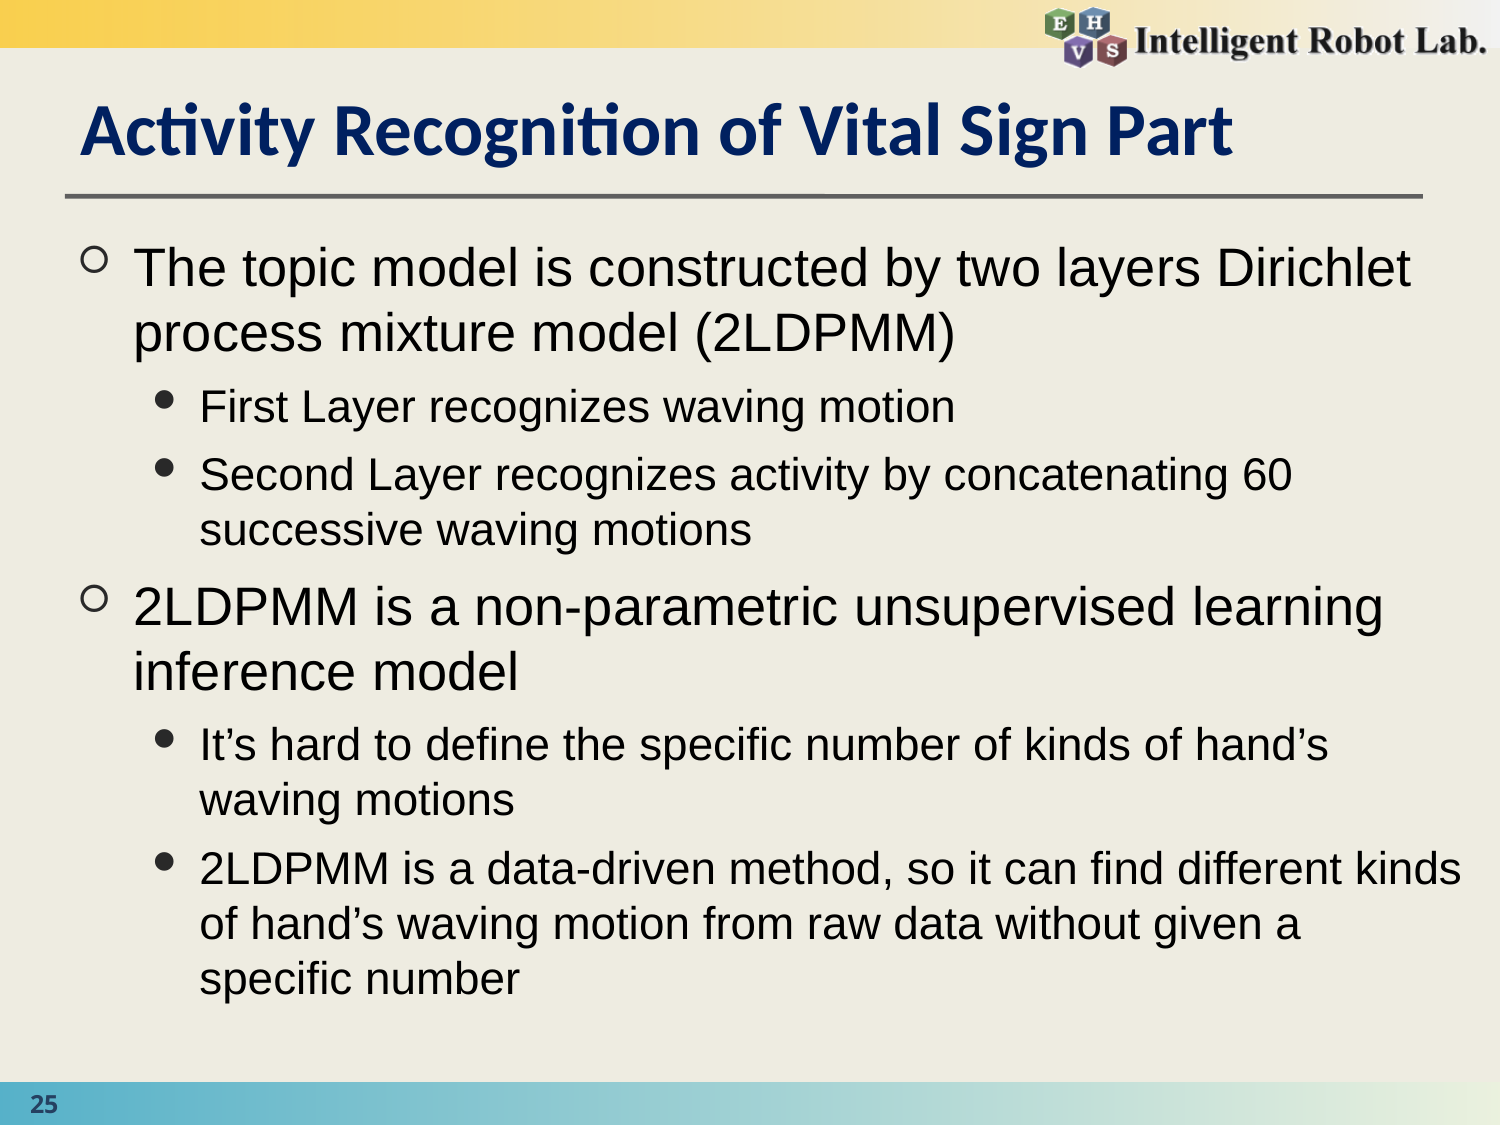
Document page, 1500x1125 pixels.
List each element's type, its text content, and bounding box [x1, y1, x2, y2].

slide_number 25 [0, 1070, 89, 1125]
picture [1045, 7, 1489, 68]
list The topic model is constructed by two layers Dirichlet process mixture model (2LDPMM) First Layer recognizes waving motion Second Layer recognizes activity by concatenating 60 successive waving motions 2LDPMM is a non-parametric unsupervised learning inference model It’s hard to define the specific number of kinds of hand’s waving motions 2LDPMM is a data-driven method, so it can find different kinds of hand’s waving motion from raw data without given a specific number [62, 224, 1483, 1029]
title Activity Recognition of Vital Sign Part [64, 66, 1413, 178]
